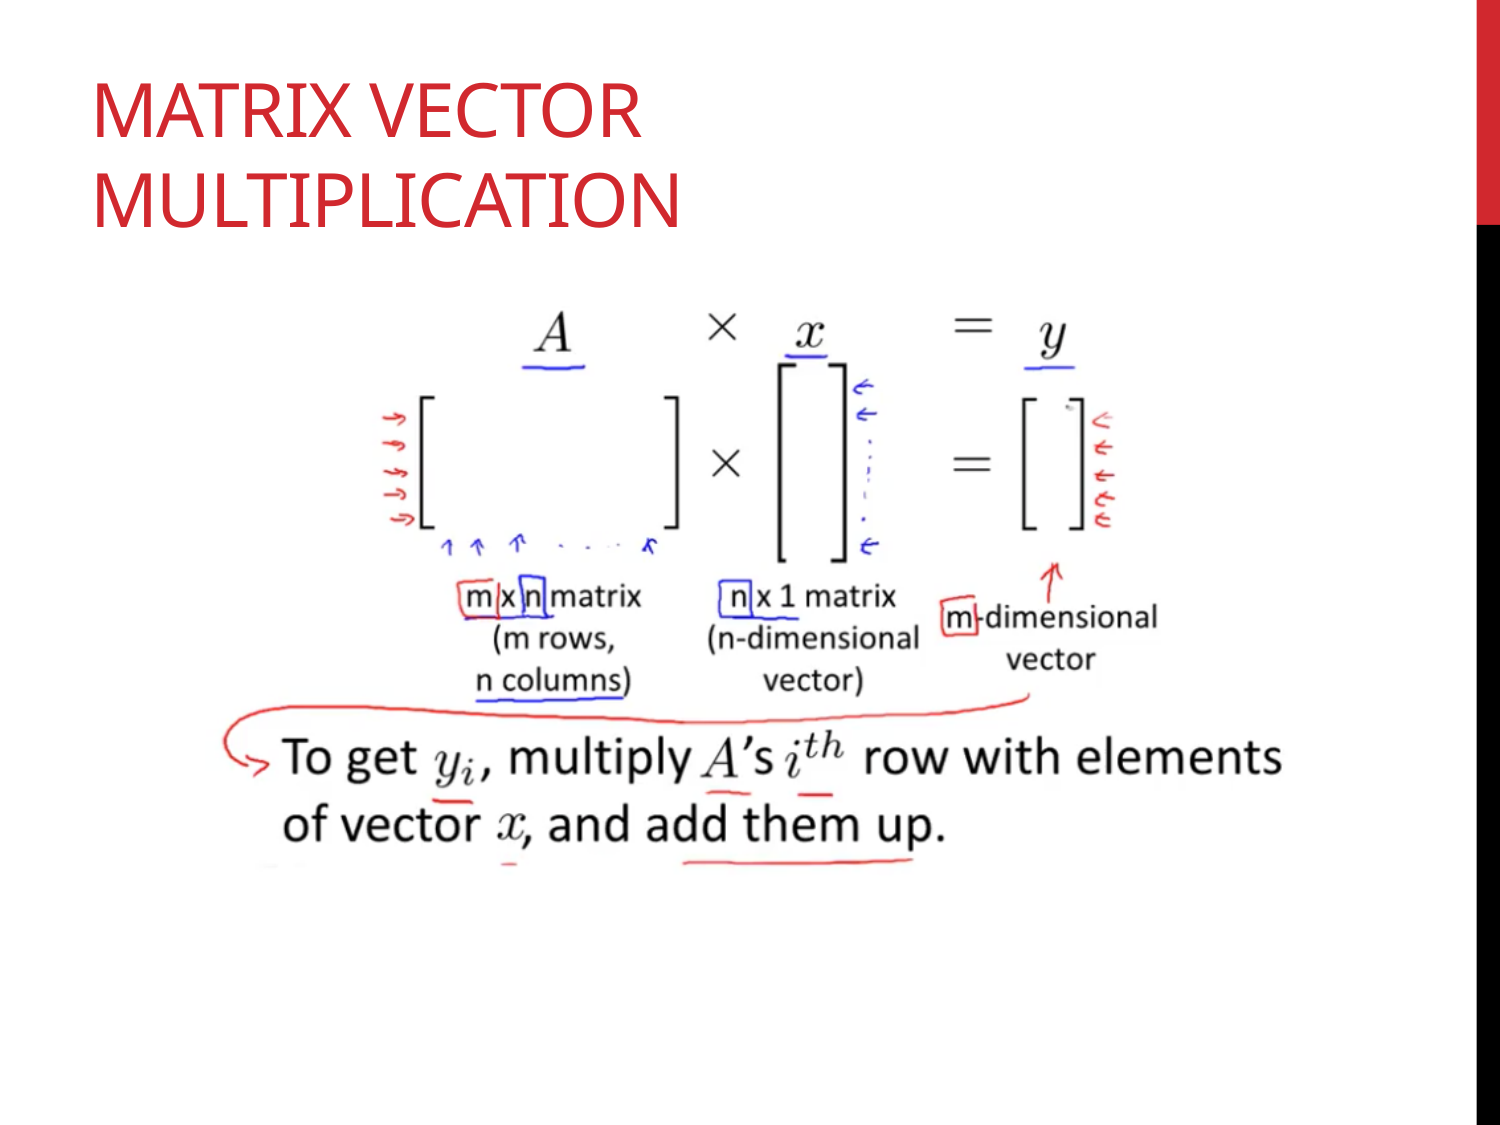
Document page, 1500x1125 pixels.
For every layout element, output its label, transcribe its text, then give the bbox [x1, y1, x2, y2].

title Matrix Vector Multiplication [75, 25, 1025, 250]
picture [198, 300, 1303, 877]
